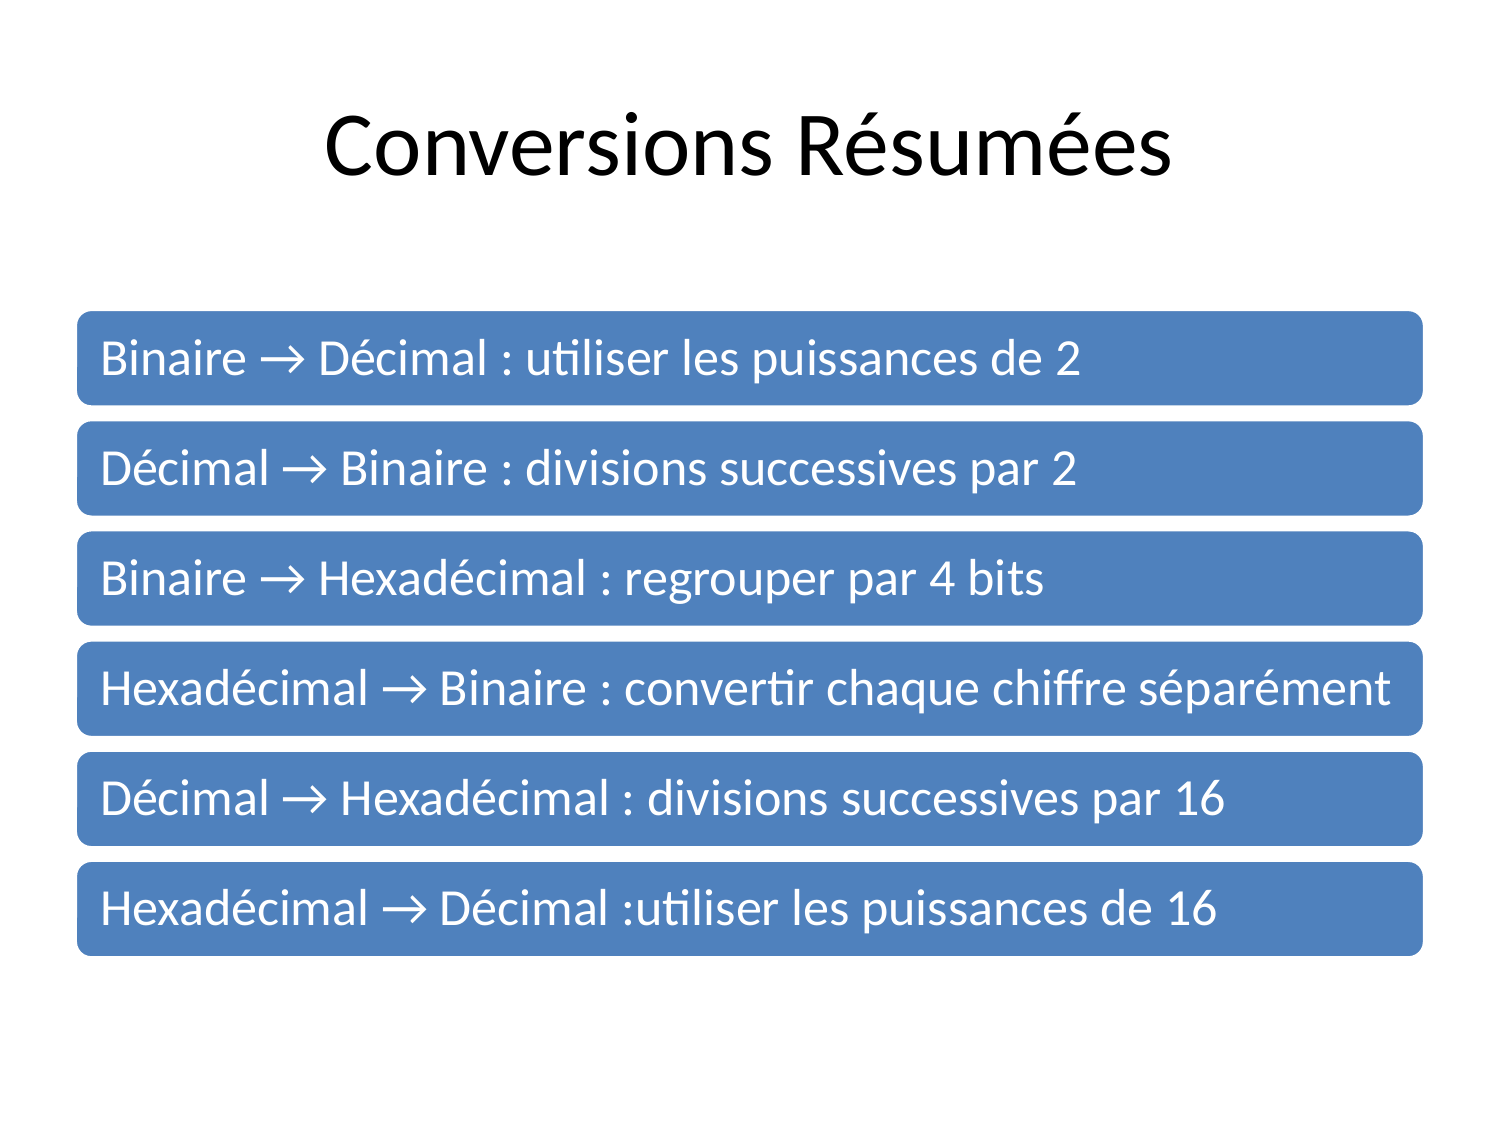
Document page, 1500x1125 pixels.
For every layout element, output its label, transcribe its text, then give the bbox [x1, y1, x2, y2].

title Conversions Résumées [75, 45, 1425, 233]
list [74, 262, 1426, 1006]
